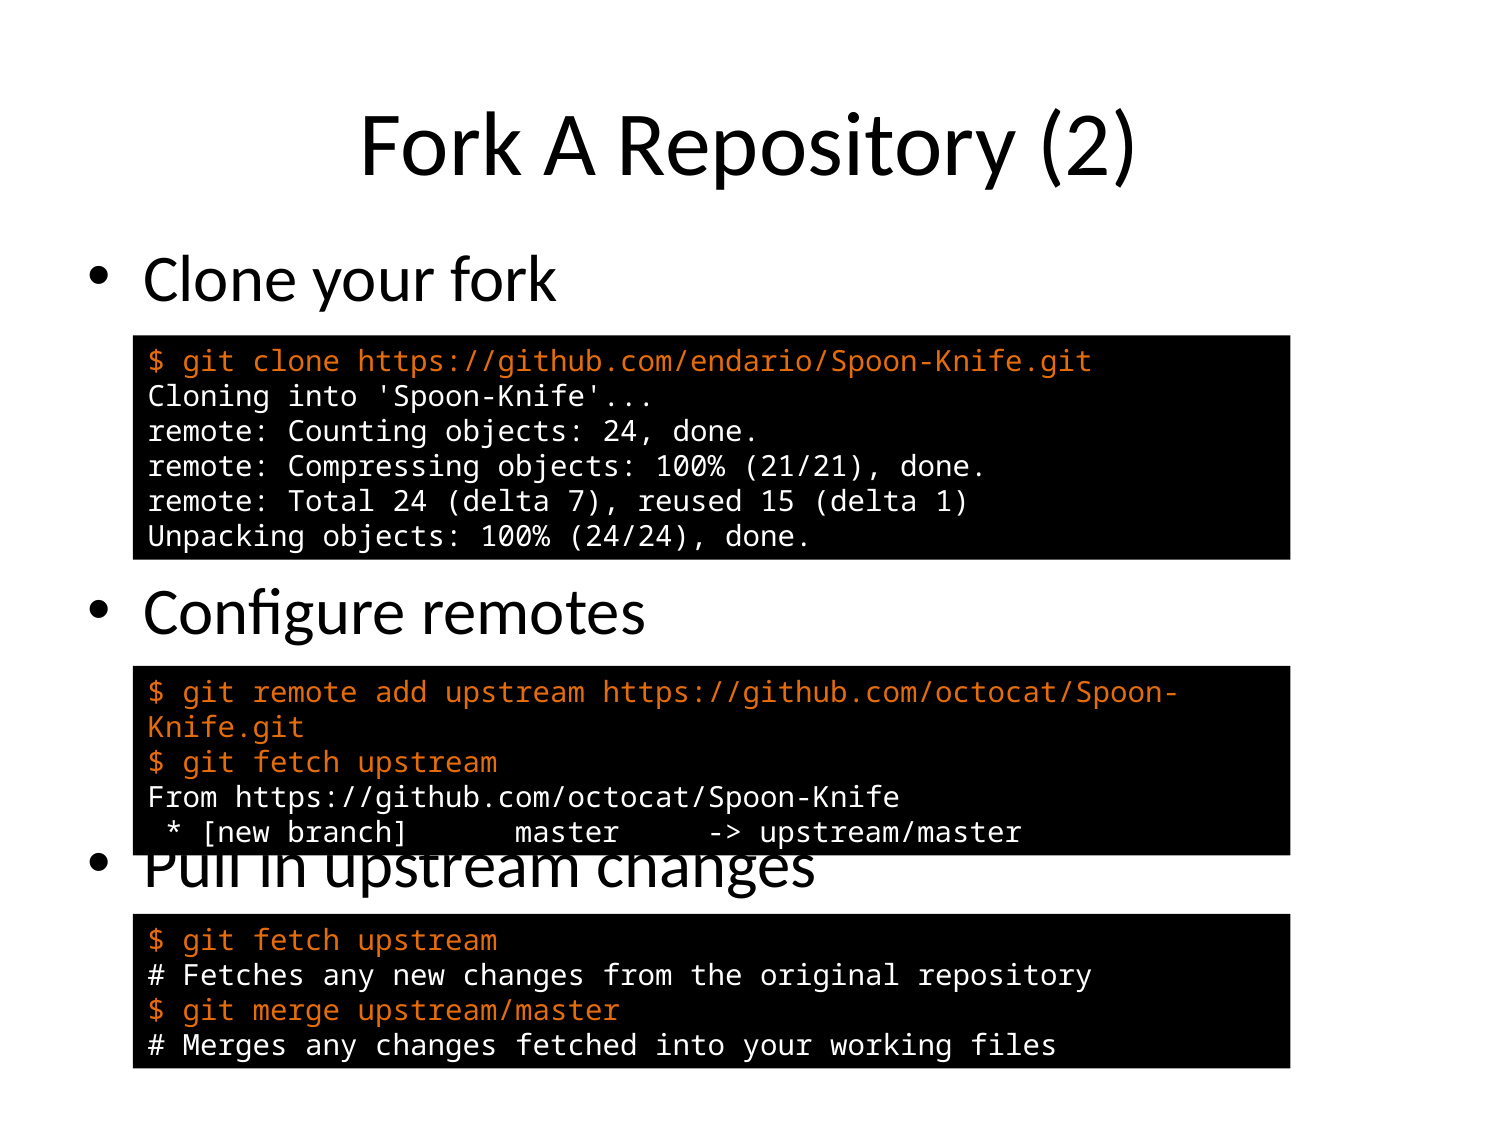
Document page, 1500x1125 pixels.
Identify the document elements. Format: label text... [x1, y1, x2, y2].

text_box $ git fetch upstream # Fetches any new changes from the original repository $ git merge upstream/master # Merges any changes fetched into your working files [132, 913, 1291, 1069]
text_box $ git remote add upstream https://github.com/octocat/Spoon-Knife.git $ git fetch upstream From https://github.com/octocat/Spoon-Knife * [new branch] master -> upstream/master [132, 665, 1291, 856]
list Clone your fork Configure remotes Pull in upstream changes [72, 227, 1423, 970]
title Fork A Repository (2) [75, 45, 1425, 233]
text_box $ git clone https://github.com/endario/Spoon-Knife.git Cloning into 'Spoon-Knife'... remote: Counting objects: 24, done. remote: Compressing objects: 100% (21/21), done. remote: Total 24 (delta 7), reused 15 (delta 1) Unpacking objects: 100% (24/24), done. [132, 335, 1291, 560]
